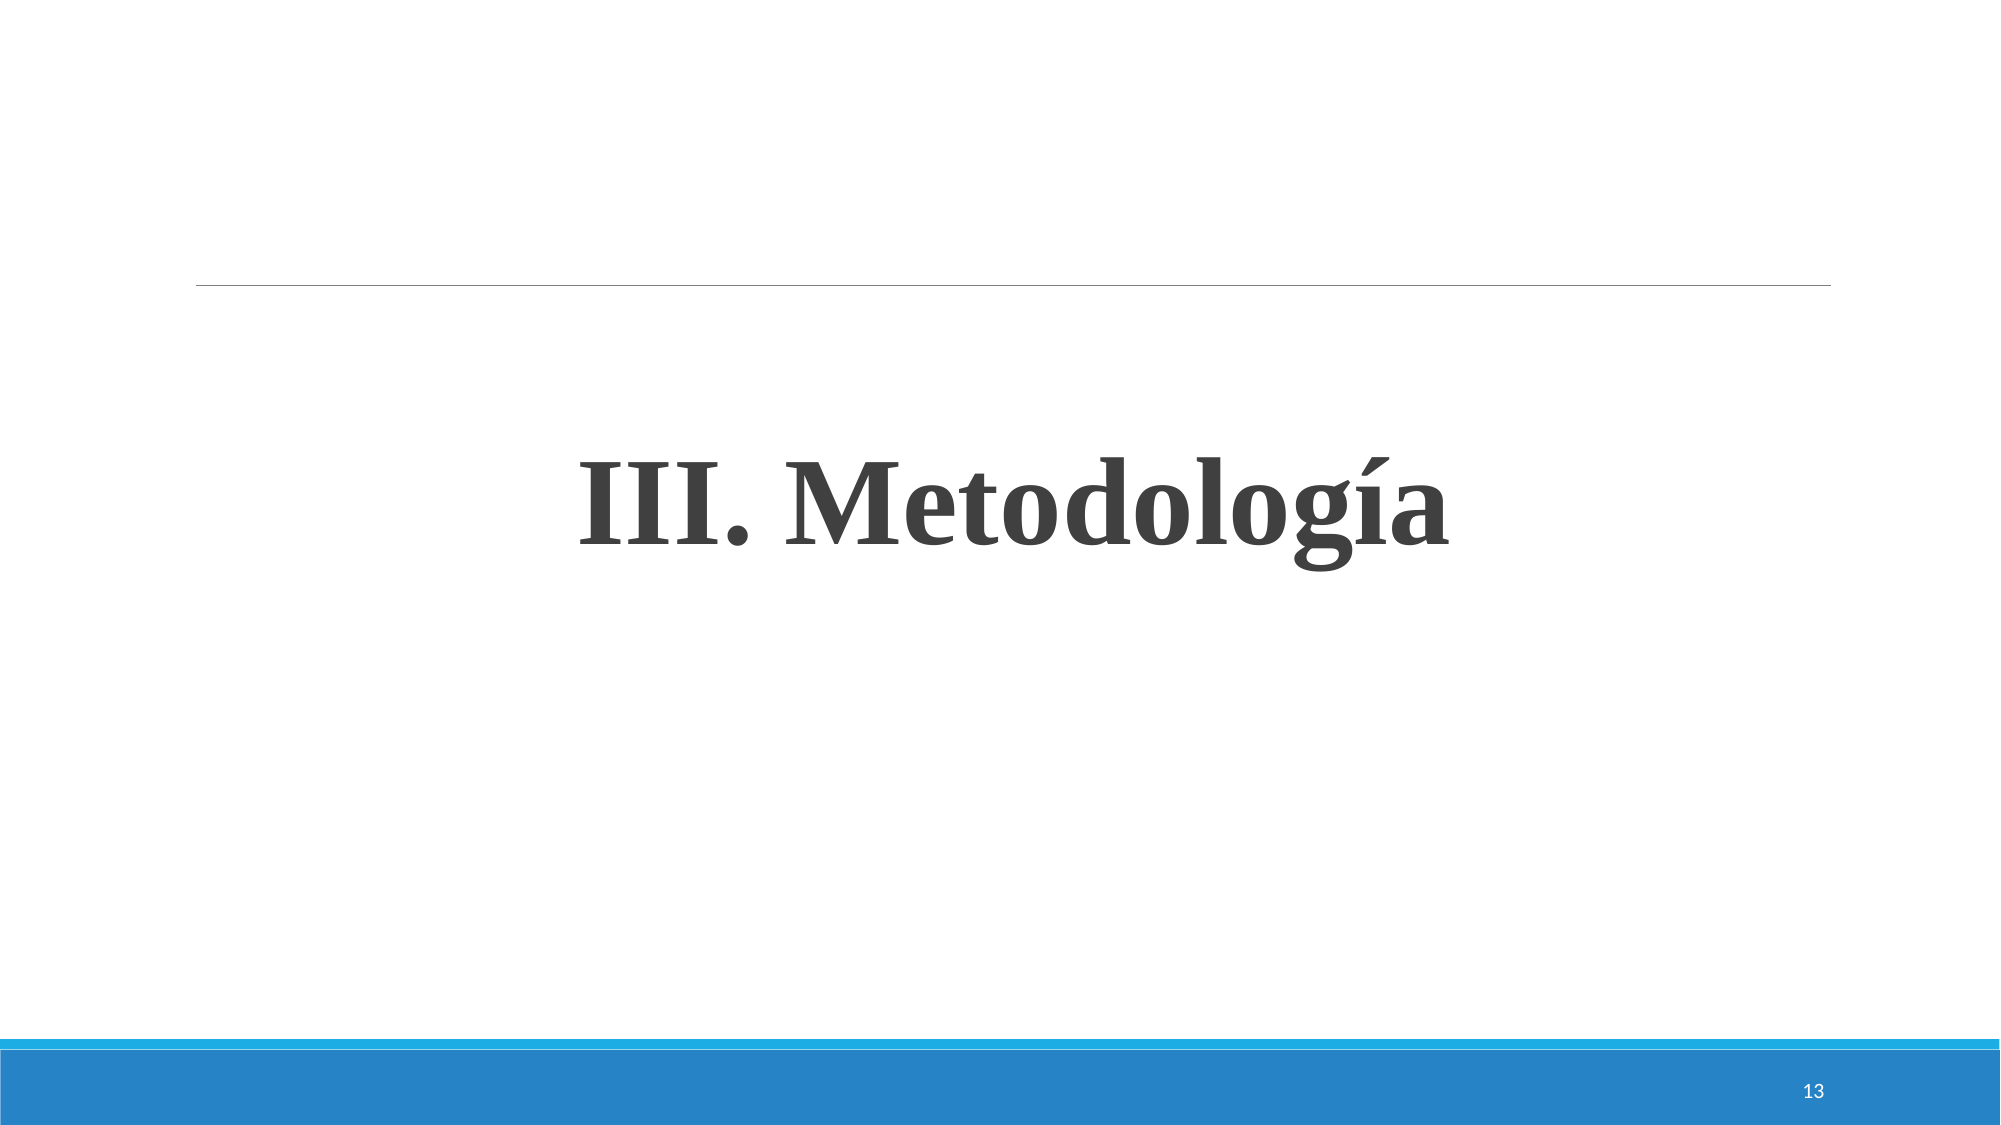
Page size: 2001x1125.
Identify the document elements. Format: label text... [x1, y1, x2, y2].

list III. Metodología [174, 428, 1825, 802]
slide_number 13 [1624, 1059, 1840, 1120]
